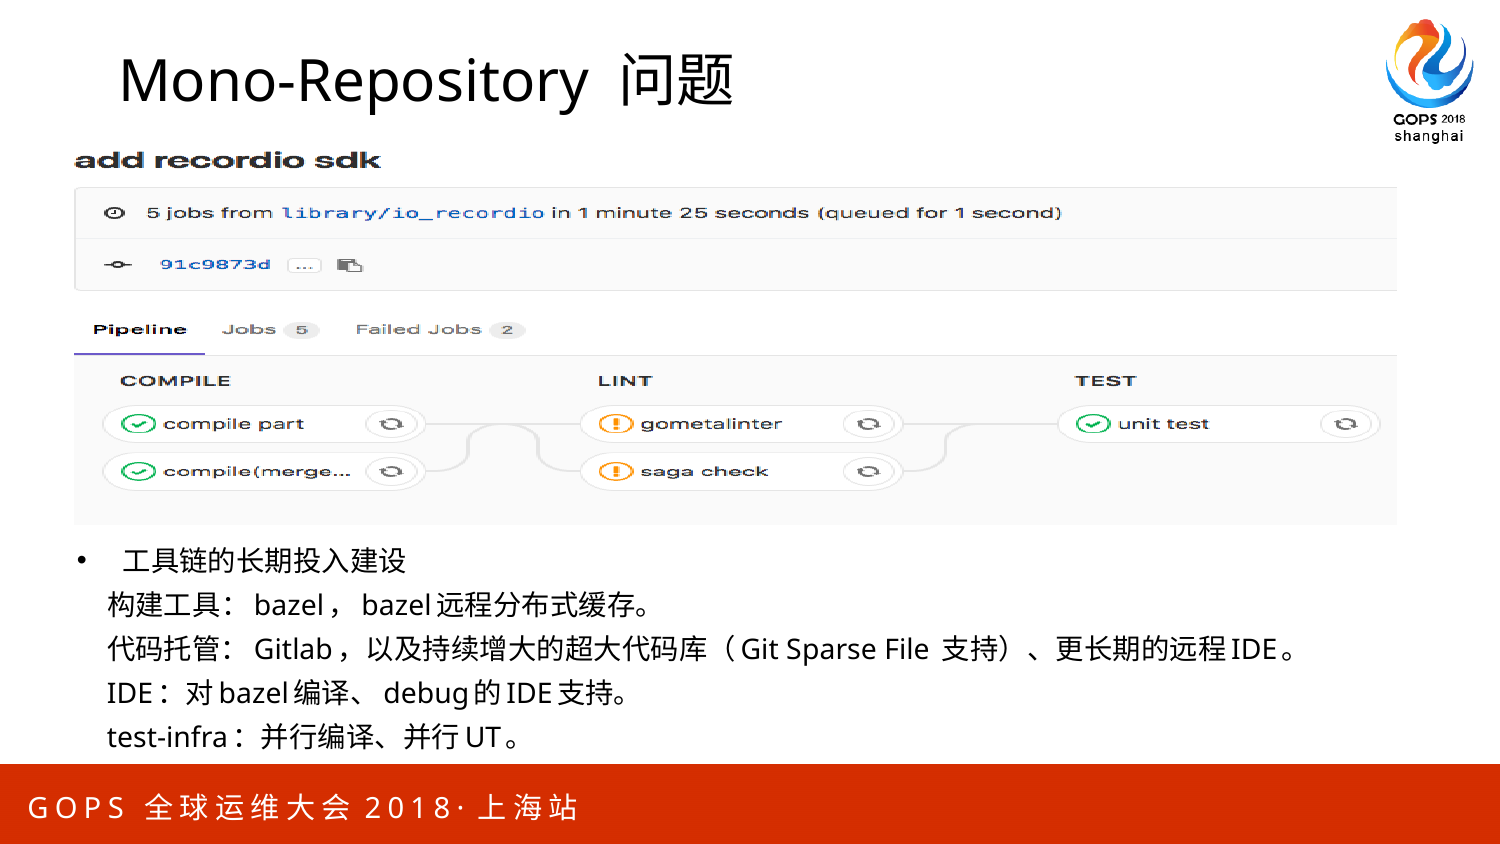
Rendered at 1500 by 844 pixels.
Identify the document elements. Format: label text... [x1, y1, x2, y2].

title Mono-Repository 问题 [103, 24, 1397, 141]
list 工具链的长期投入建设 构建工具：bazel，bazel远程分布式缓存。 代码托管：Gitlab，以及持续增大的超大代码库（Git Sparse File 支持）、更长期的远程IDE。 IDE：对bazel编译、debug的IDE支持。 test-infra：并行编译、并行UT。 [61, 536, 1397, 767]
picture [0, 764, 1500, 844]
picture [61, 8, 1483, 536]
